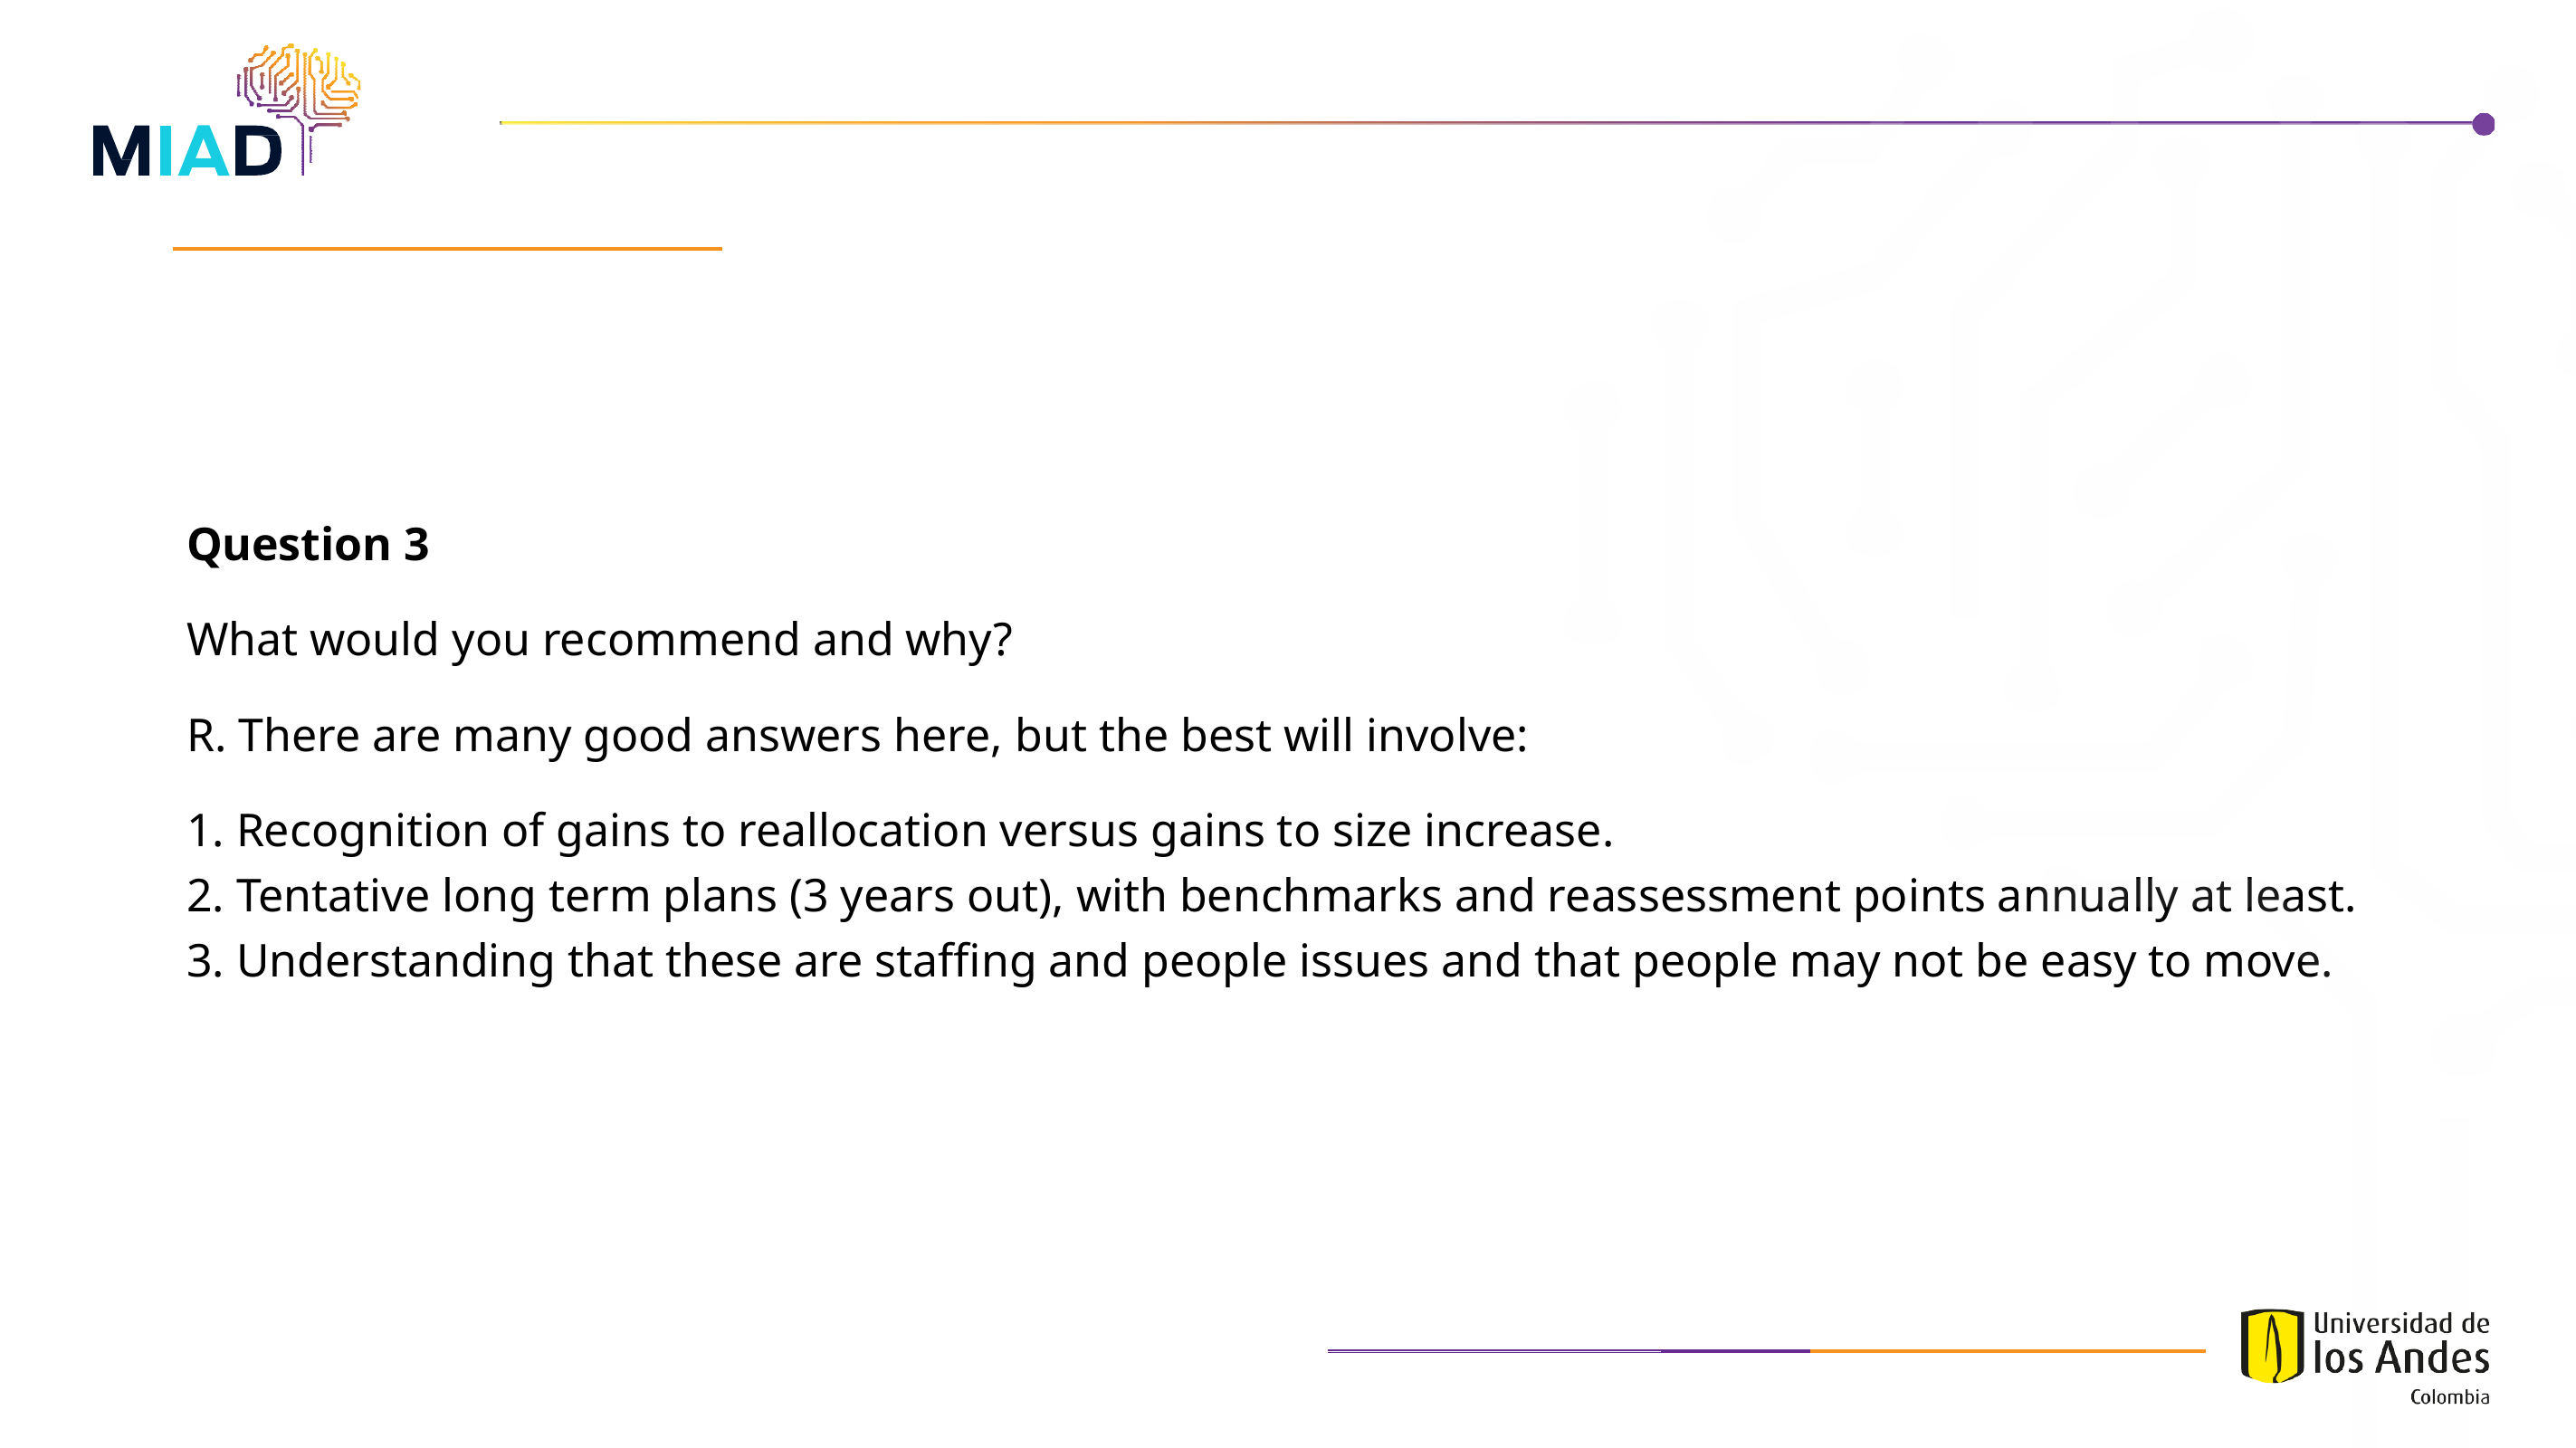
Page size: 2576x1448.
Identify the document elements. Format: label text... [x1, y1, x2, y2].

text_box [177, 125, 230, 176]
text_box [93, 125, 150, 176]
text_box Question 3 What would you recommend and why? R. There are many good answers here, but the best will involve: 1. Recognition of gains to reallocation versus gains to size increase. 2. Tentative long term plans (3 years out), with benchmarks and reassessment points annually at least. 3. Understanding that these are staffing and people issues and that people may not be easy to move. [173, 497, 1563, 993]
text_box [236, 43, 361, 176]
text_box [1563, 7, 2576, 1448]
text_box [500, 121, 1563, 125]
